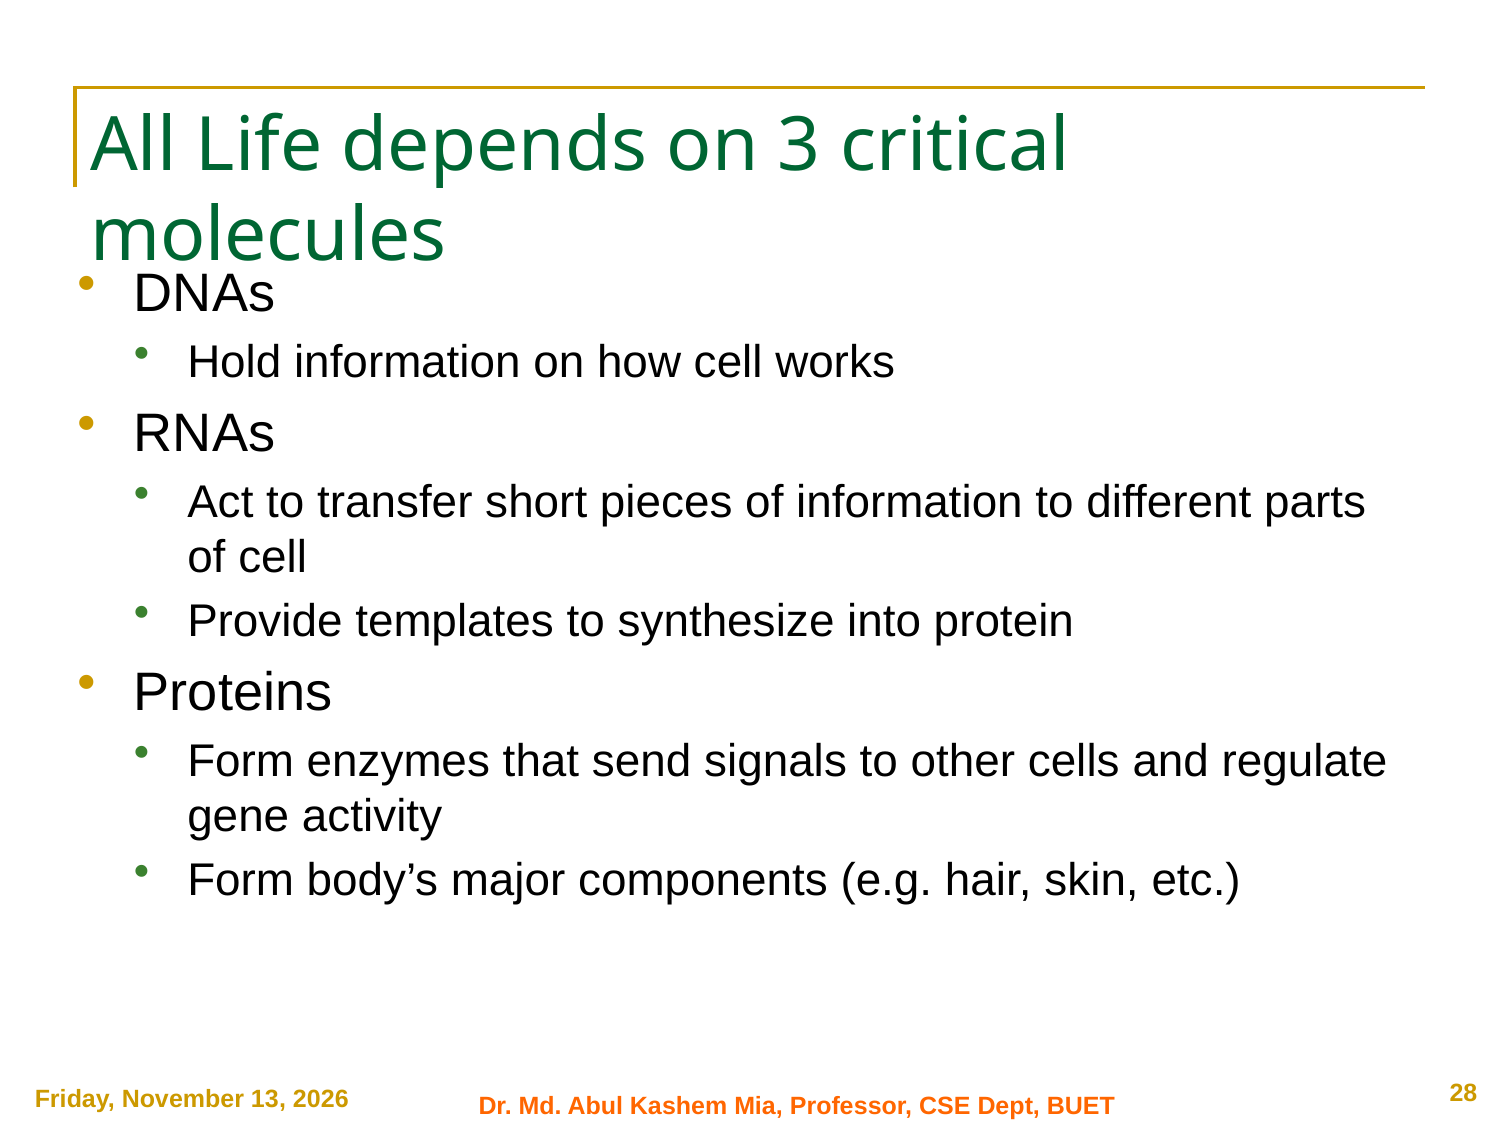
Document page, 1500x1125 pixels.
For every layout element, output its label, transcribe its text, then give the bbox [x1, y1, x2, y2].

title All Life depends on 3 critical molecules [75, 87, 1425, 233]
list DNAs Hold information on how cell works RNAs Act to transfer short pieces of information to different parts of cell Provide templates to synthesize into protein Proteins Form enzymes that send signals to other cells and regulate gene activity Form body’s major components (e.g. hair, skin, etc.) [62, 249, 1413, 994]
